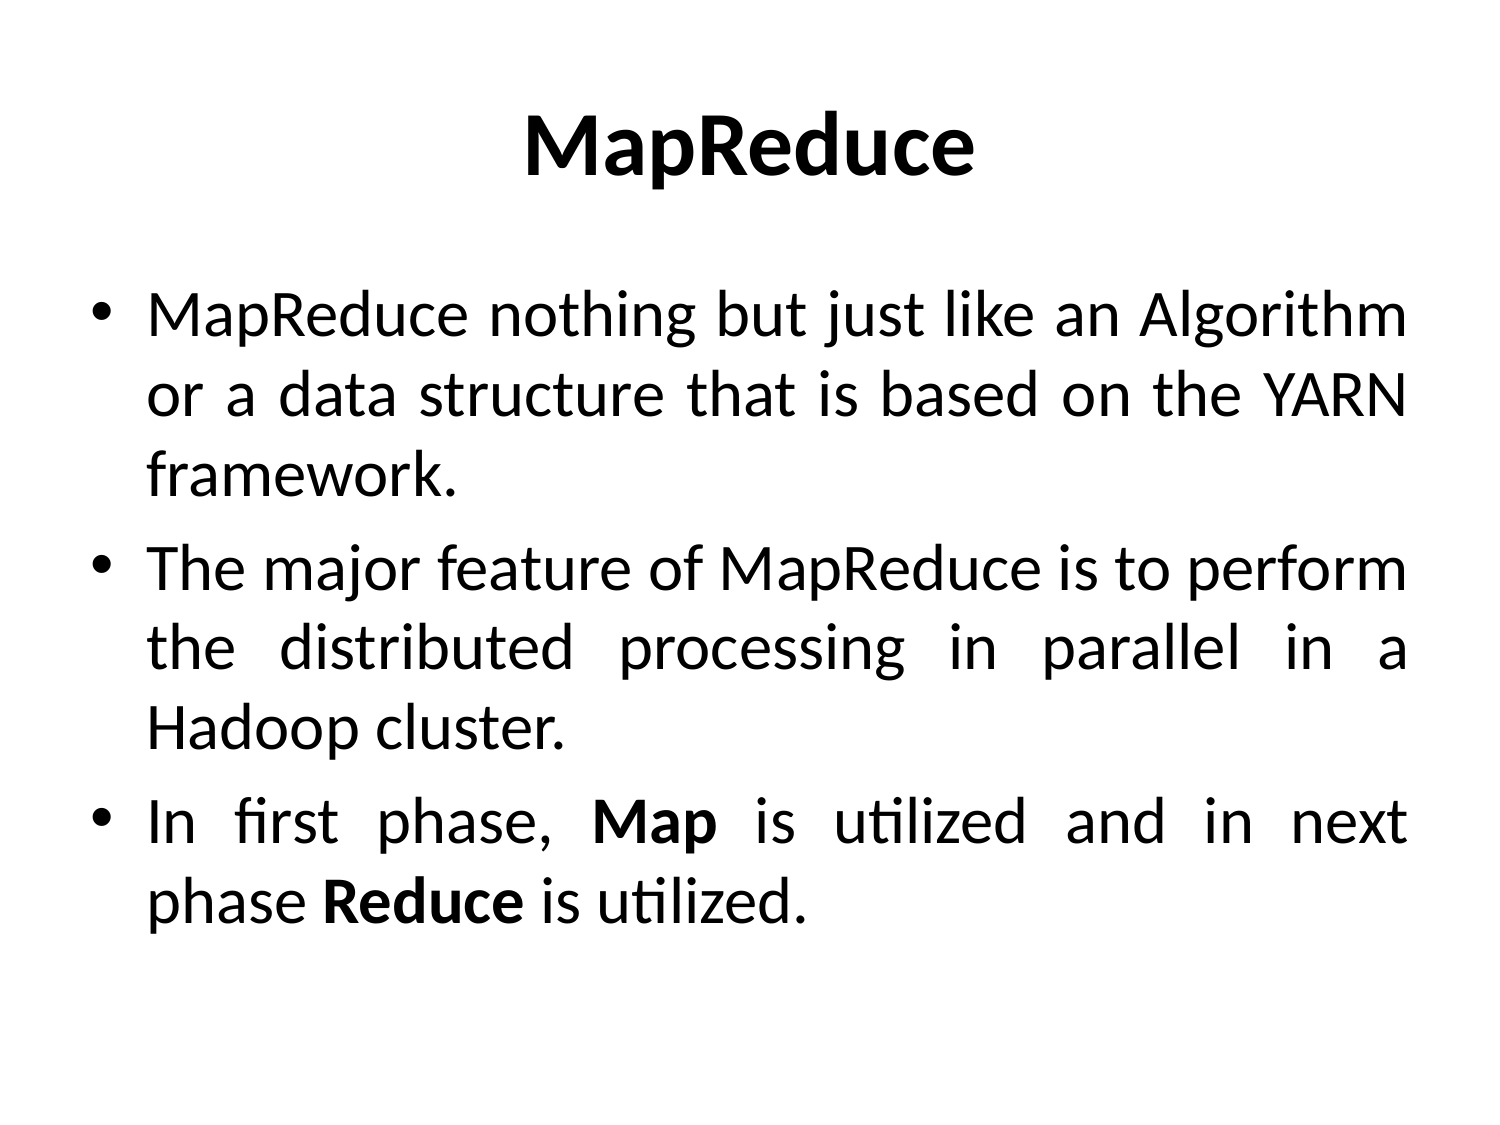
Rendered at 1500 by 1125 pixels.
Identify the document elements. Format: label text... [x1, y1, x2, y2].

title MapReduce [75, 45, 1425, 233]
list MapReduce nothing but just like an Algorithm or a data structure that is based on the YARN framework. The major feature of MapReduce is to perform the distributed processing in parallel in a Hadoop cluster. In first phase, Map is utilized and in next phase Reduce is utilized. [75, 262, 1425, 1005]
